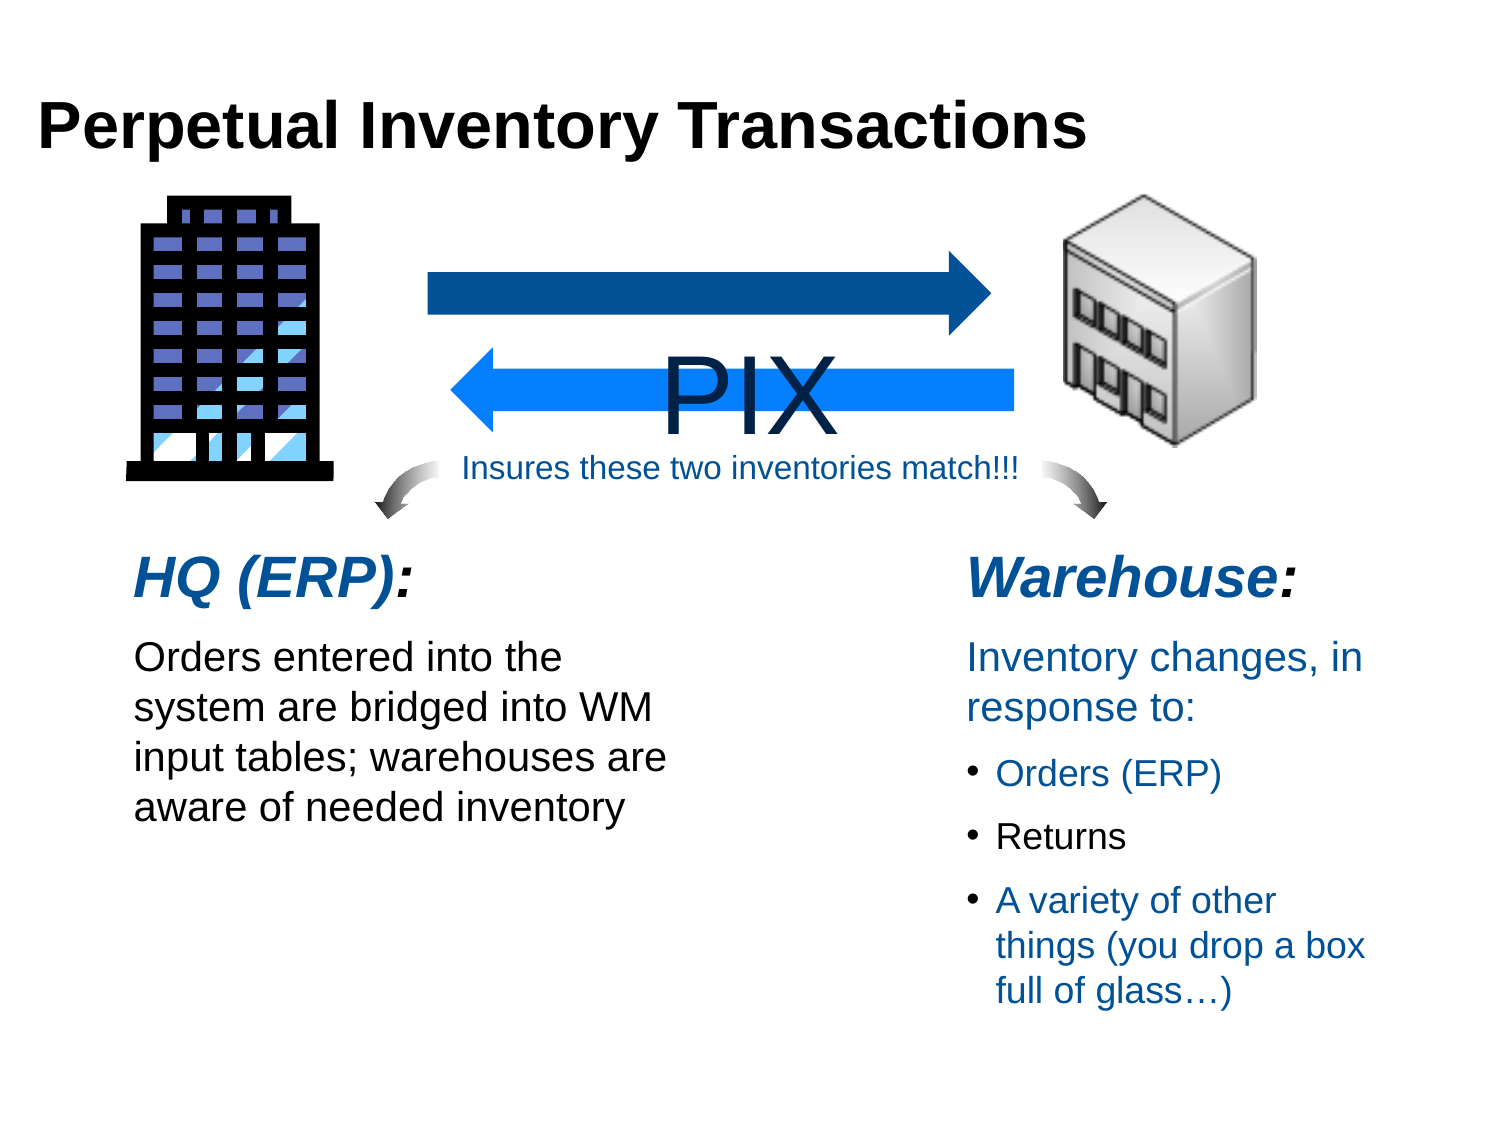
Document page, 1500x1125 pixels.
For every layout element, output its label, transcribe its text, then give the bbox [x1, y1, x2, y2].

text_box [450, 347, 644, 433]
text_box [427, 250, 992, 336]
text_box [374, 460, 439, 519]
text_box Insures these two inventories match!!! [445, 438, 1037, 494]
text_box Warehouse: Inventory changes, in response to: Orders (ERP) Returns A variety of other things (you drop a box full of glass…) [951, 531, 1395, 1046]
title Perpetual Inventory Transactions [22, 74, 1421, 124]
picture [1063, 192, 1257, 449]
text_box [125, 192, 337, 484]
text_box HQ (ERP): Orders entered into the system are bridged into WM input tables; warehouses are aware of needed inventory [118, 531, 708, 903]
text_box [856, 368, 1015, 412]
text_box PIX [644, 314, 856, 438]
text_box [1042, 460, 1107, 519]
